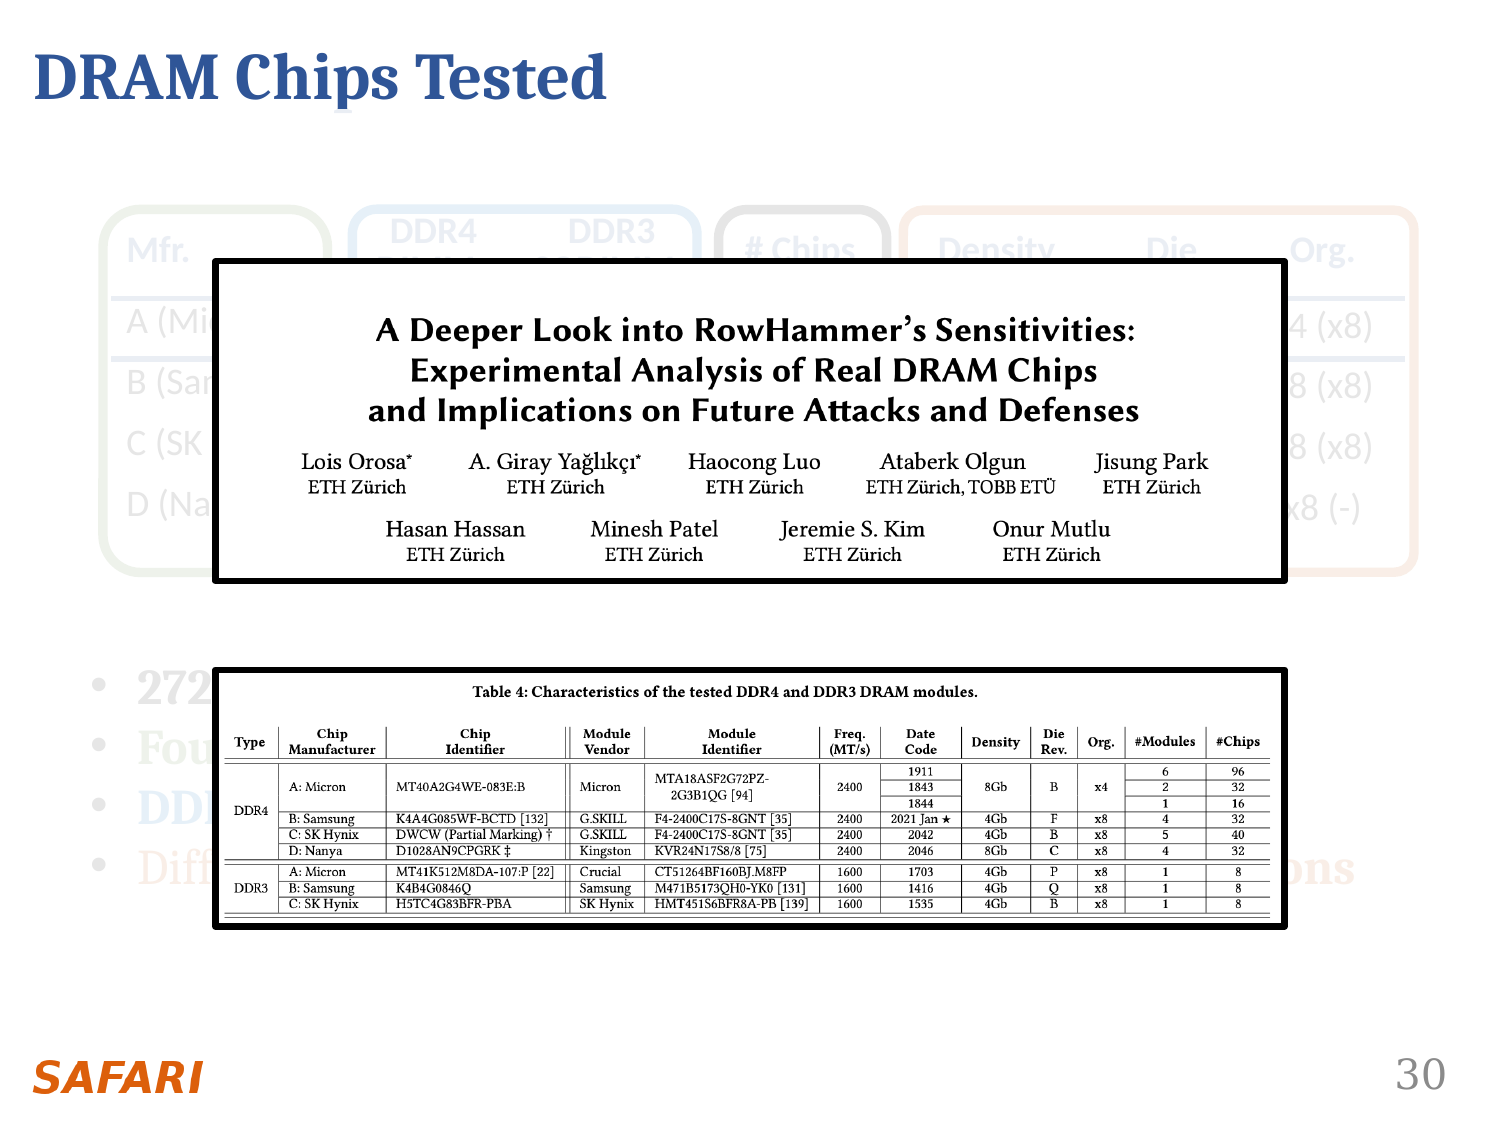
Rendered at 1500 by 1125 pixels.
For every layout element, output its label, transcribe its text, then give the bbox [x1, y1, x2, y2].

title DRAM Chips Tested [19, 0, 1154, 108]
picture [31, 1054, 209, 1104]
text_box [0, 108, 1500, 1054]
picture [218, 672, 1282, 924]
picture [152, 245, 1348, 578]
